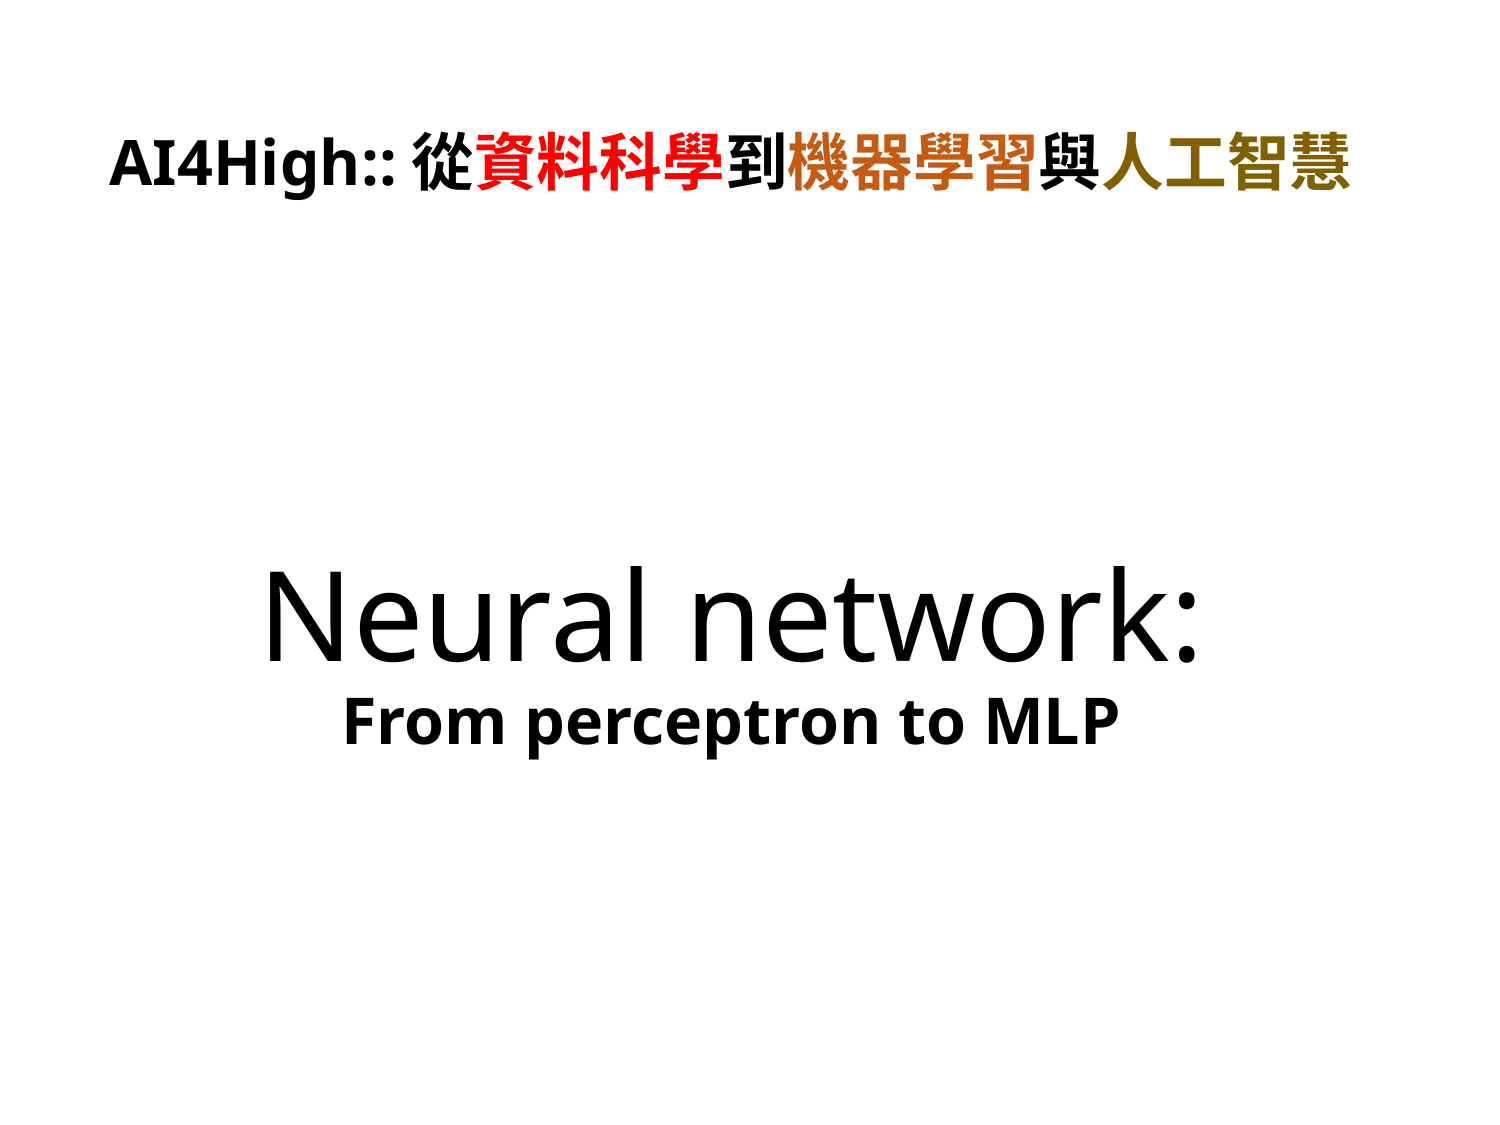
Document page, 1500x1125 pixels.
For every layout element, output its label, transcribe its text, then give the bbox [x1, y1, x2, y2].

title Neural network: From perceptron to MLP [93, 374, 1369, 766]
text_box AI4High::從資料科學到機器學習與人工智慧 [93, 116, 1369, 207]
